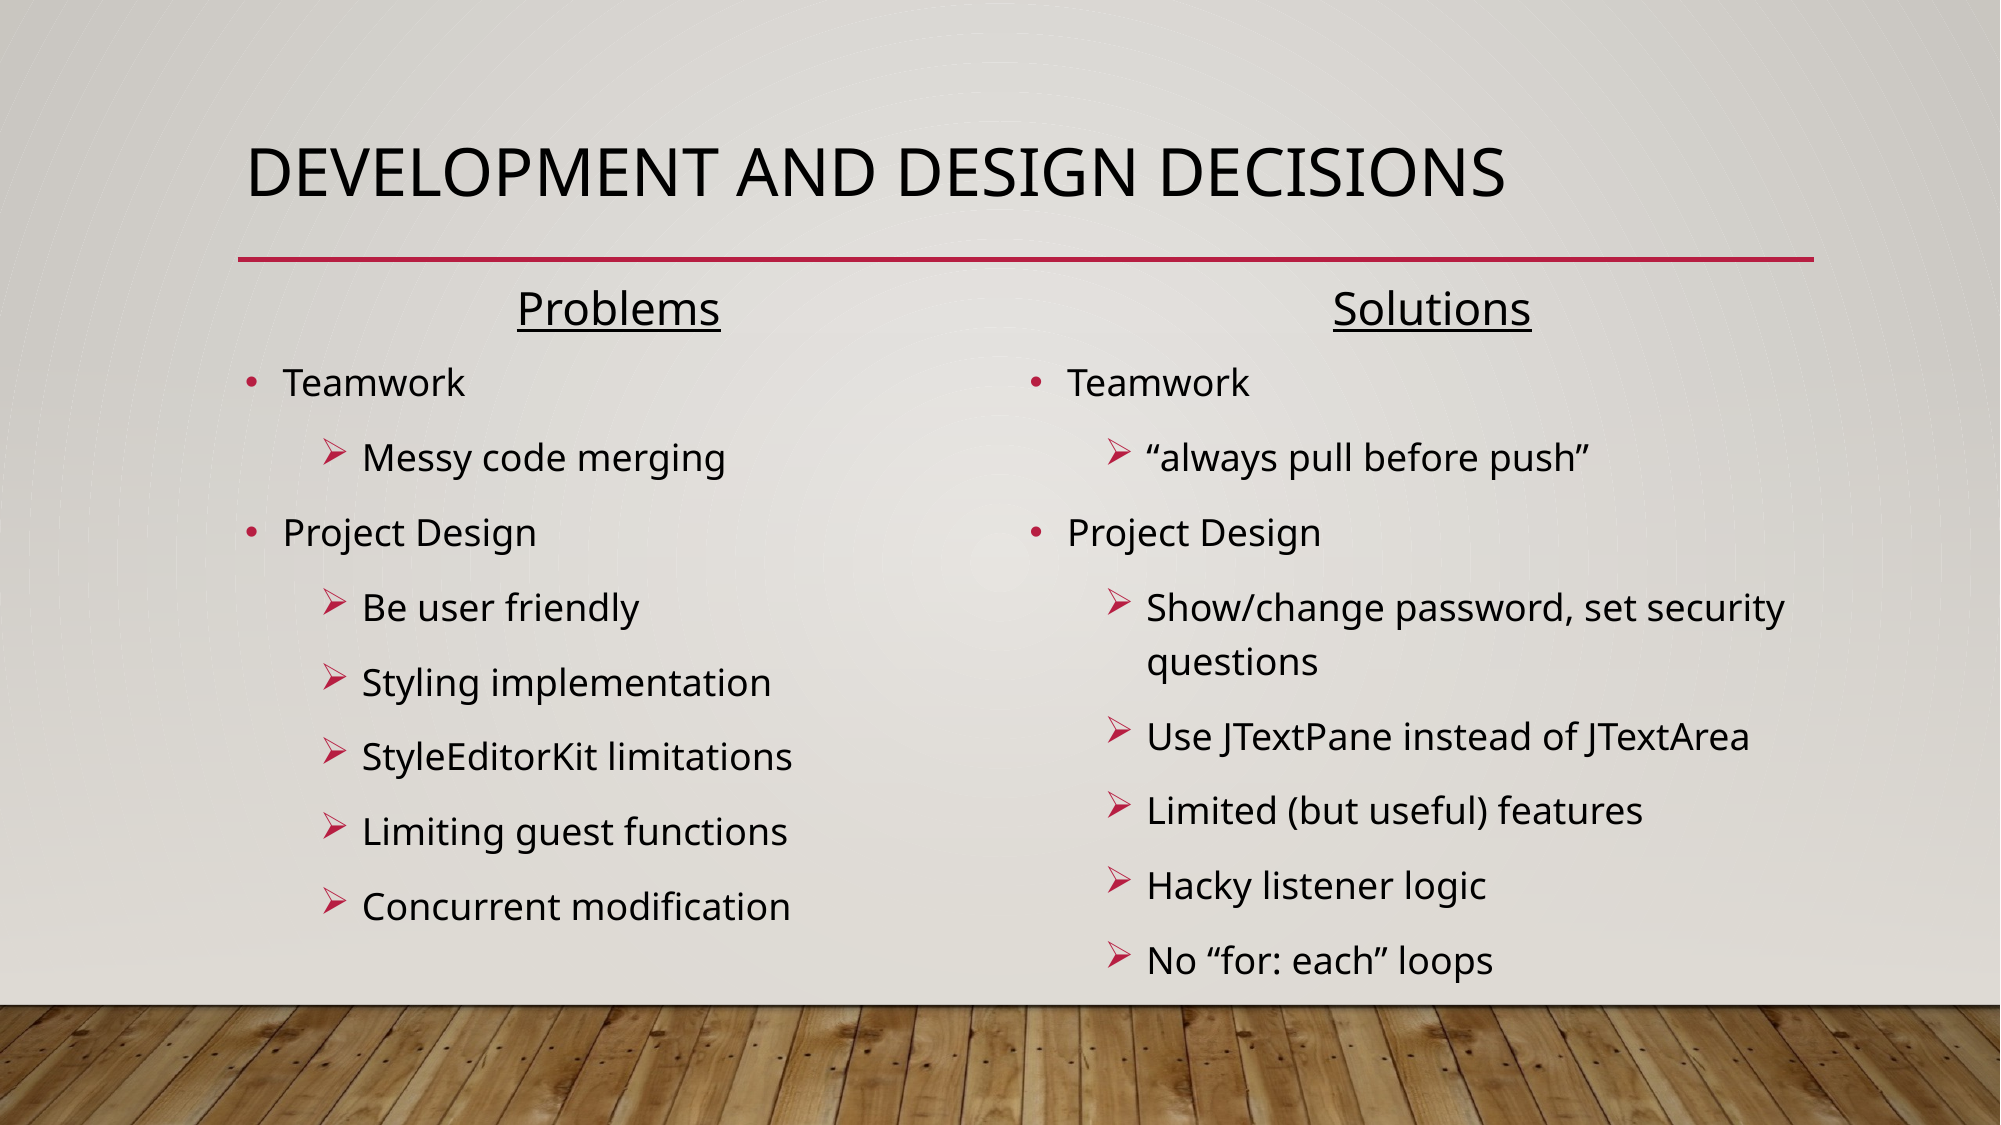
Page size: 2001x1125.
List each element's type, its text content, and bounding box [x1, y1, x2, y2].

text_box Solutions [1325, 272, 1540, 342]
title Development and Design decisions [237, 131, 1814, 253]
text_box Teamwork “always pull before push” Project Design Show/change password, set security questions Use JTextPane instead of JTextArea Limited (but useful) features Hacky listener logic No “for: each” loops [1022, 342, 1814, 1010]
list Teamwork Messy code merging Project Design Be user friendly Styling implementation StyleEditorKit limitations Limiting guest functions Concurrent modification [237, 342, 1001, 1011]
picture [0, 1005, 2000, 1125]
text_box Problems [509, 272, 729, 342]
